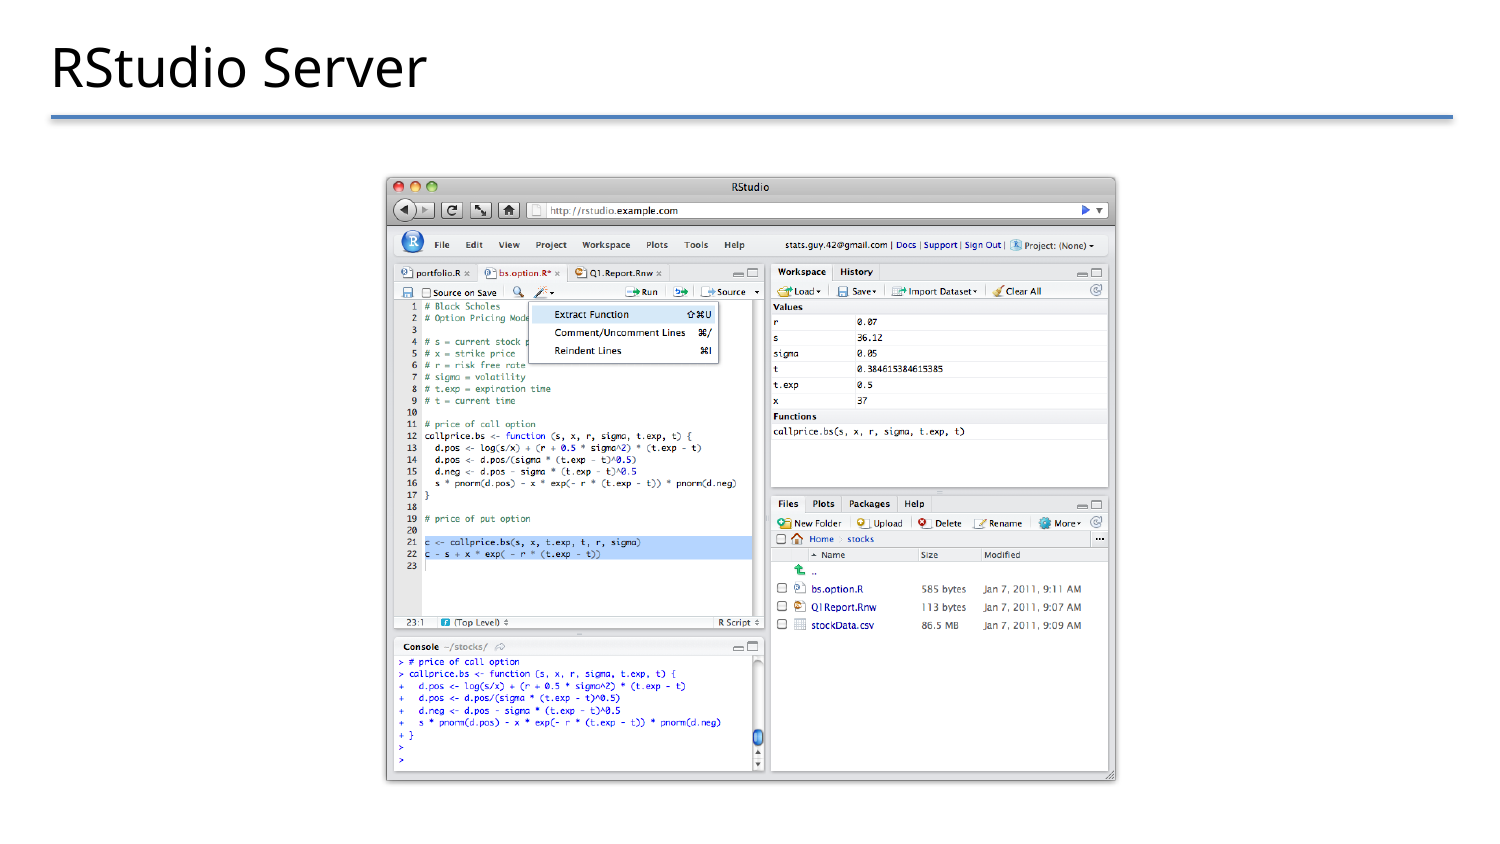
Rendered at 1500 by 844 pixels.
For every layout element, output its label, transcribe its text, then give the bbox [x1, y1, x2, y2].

picture [378, 169, 1124, 789]
title RStudio Server [35, 25, 1386, 107]
